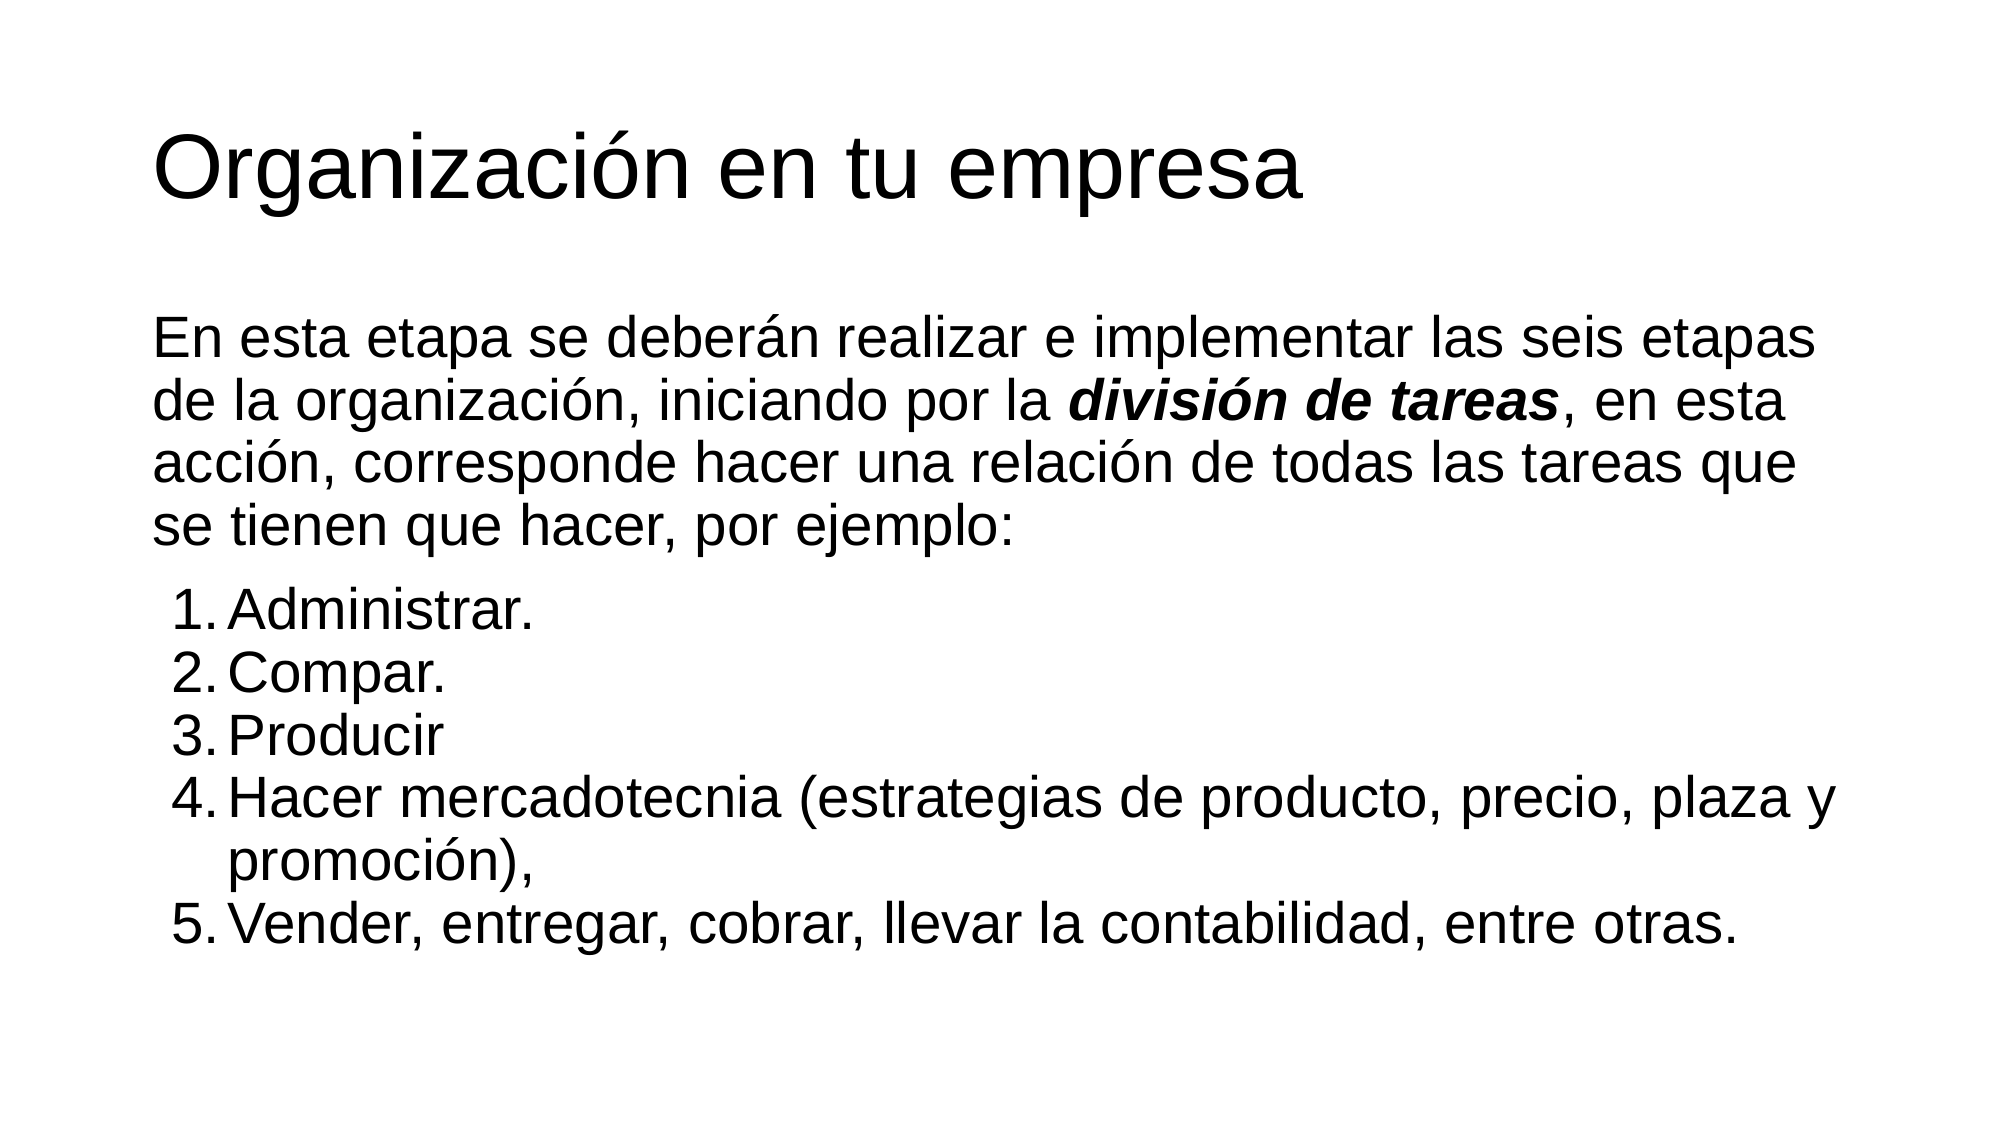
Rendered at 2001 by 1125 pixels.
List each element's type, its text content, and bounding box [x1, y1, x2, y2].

list En esta etapa se deberán realizar e implementar las seis etapas de la organización, iniciando por la división de tareas, en esta acción, corresponde hacer una relación de todas las tareas que se tienen que hacer, por ejemplo: Administrar. Compar. Producir Hacer mercadotecnia (estrategias de producto, precio, plaza y promoción), Vender, entregar, cobrar, llevar la contabilidad, entre otras. [137, 299, 1863, 1014]
title Organización en tu empresa [137, 59, 1863, 278]
